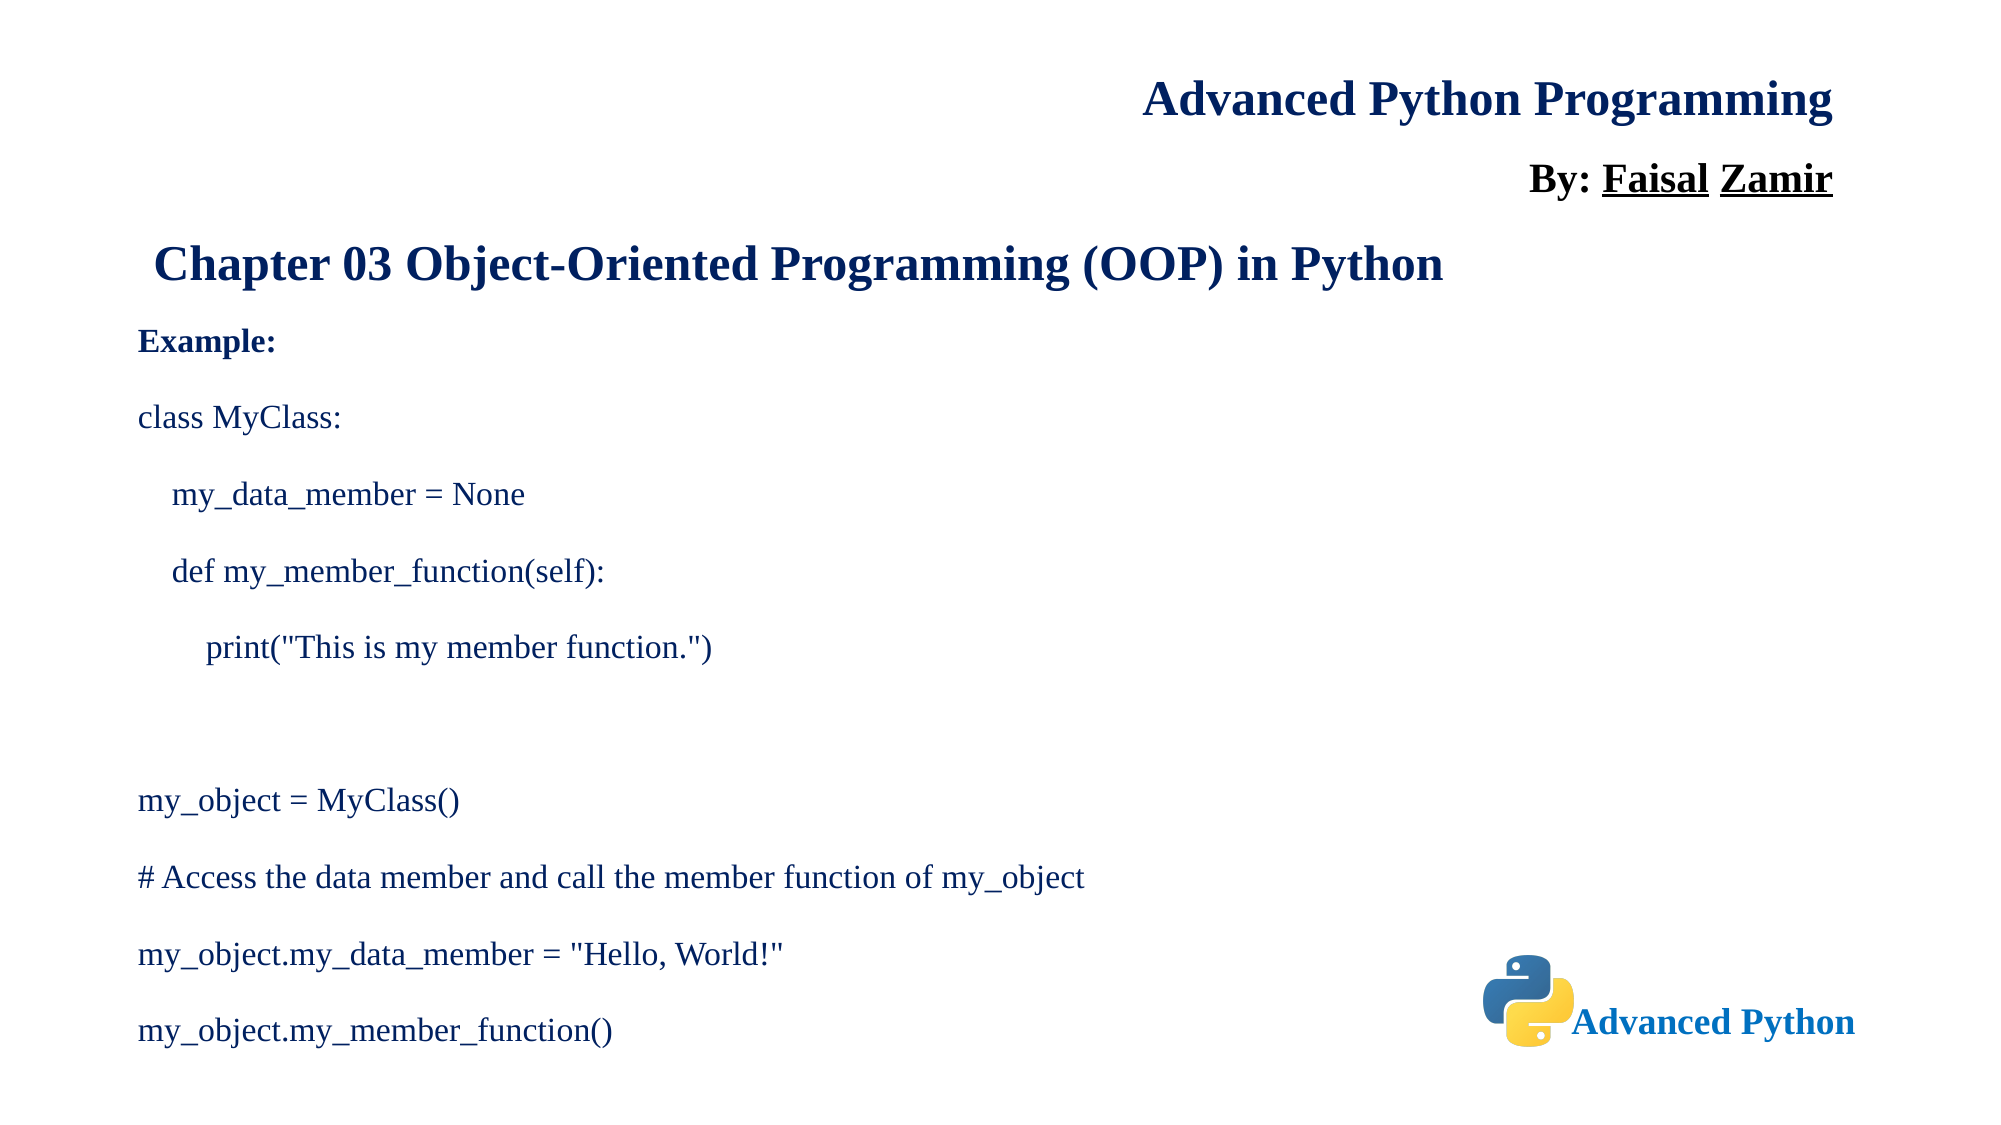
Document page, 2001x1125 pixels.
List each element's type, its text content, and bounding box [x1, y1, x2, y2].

picture [1483, 955, 1574, 1047]
text_box Advanced Python [1465, 955, 1971, 1062]
list Example: class MyClass: my_data_member = None def my_member_function(self): print("This is my member function.") my_object = MyClass() # Access the data member and call the member function of my_object my_object.my_data_member = "Hello, World!" my_object.my_member_function() [122, 291, 1848, 1062]
text_box Advanced Python Programming By: Faisal Zamir Chapter 03 Object-Oriented Programming (OOP) in Python [138, 53, 1849, 273]
